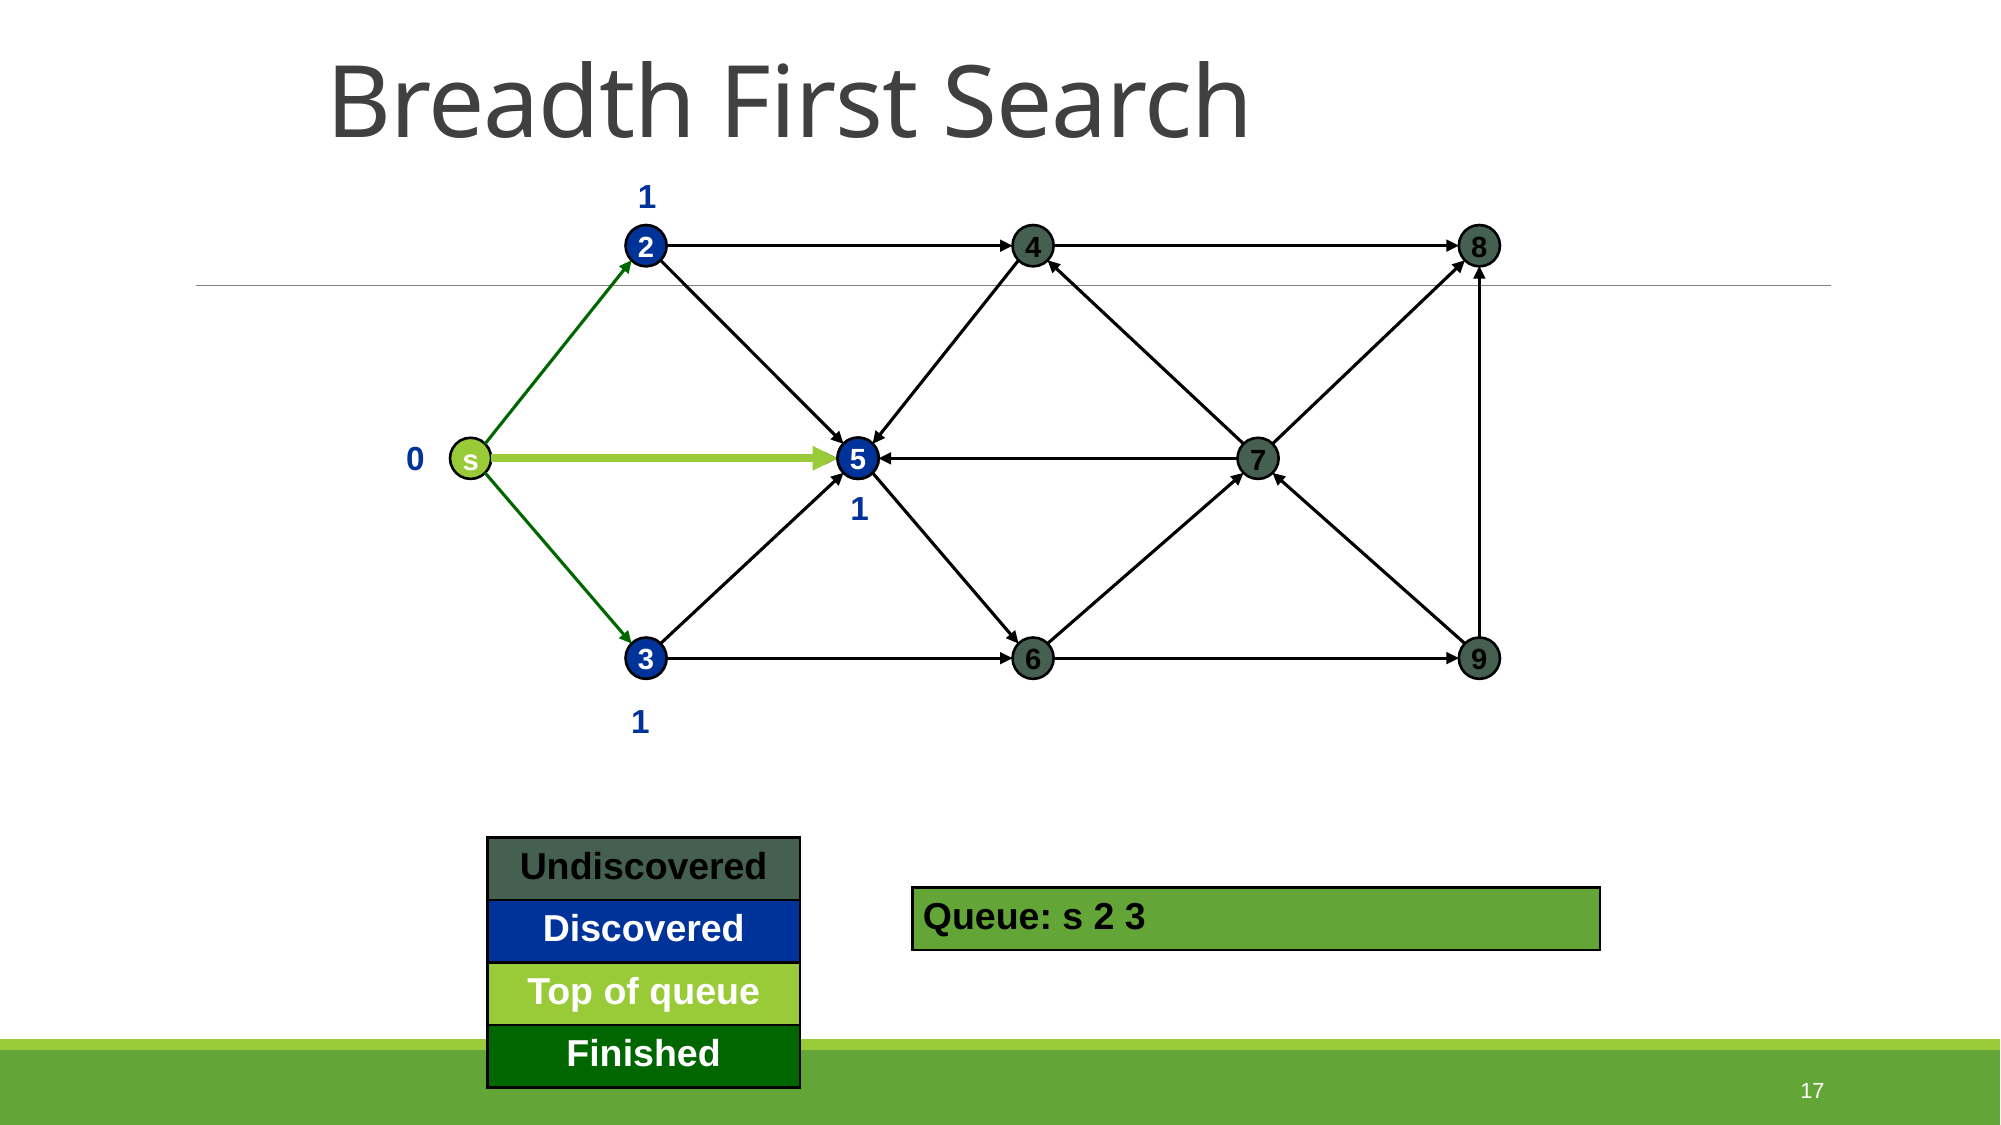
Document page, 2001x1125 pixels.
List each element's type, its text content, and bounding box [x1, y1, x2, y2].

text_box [660, 261, 844, 443]
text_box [1272, 473, 1466, 643]
text_box 9 [1459, 637, 1501, 679]
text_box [872, 261, 1019, 443]
text_box 0 [387, 437, 444, 478]
text_box 6 [1012, 637, 1054, 679]
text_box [660, 473, 844, 643]
text_box Queue: s 2 3 [912, 887, 1600, 950]
text_box Undiscovered [487, 837, 800, 899]
text_box 1 [619, 174, 675, 216]
text_box 3 [625, 637, 667, 679]
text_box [1047, 473, 1244, 643]
text_box 1 [612, 699, 669, 741]
text_box 8 [1459, 224, 1501, 267]
slide_number 17 [1624, 1059, 1840, 1120]
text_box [1047, 261, 1244, 443]
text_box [872, 473, 1019, 643]
text_box 5 [838, 437, 879, 479]
text_box Discovered [487, 899, 800, 962]
text_box 7 [1237, 437, 1279, 479]
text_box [484, 261, 632, 443]
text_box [484, 473, 632, 643]
text_box s [450, 437, 491, 479]
text_box Breadth First Search [311, 25, 1549, 166]
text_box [1272, 261, 1466, 443]
text_box Finished [487, 1025, 800, 1088]
text_box 4 [1012, 224, 1054, 267]
text_box Top of queue [487, 962, 800, 1025]
text_box 1 [853, 487, 869, 528]
text_box 2 [625, 224, 667, 267]
